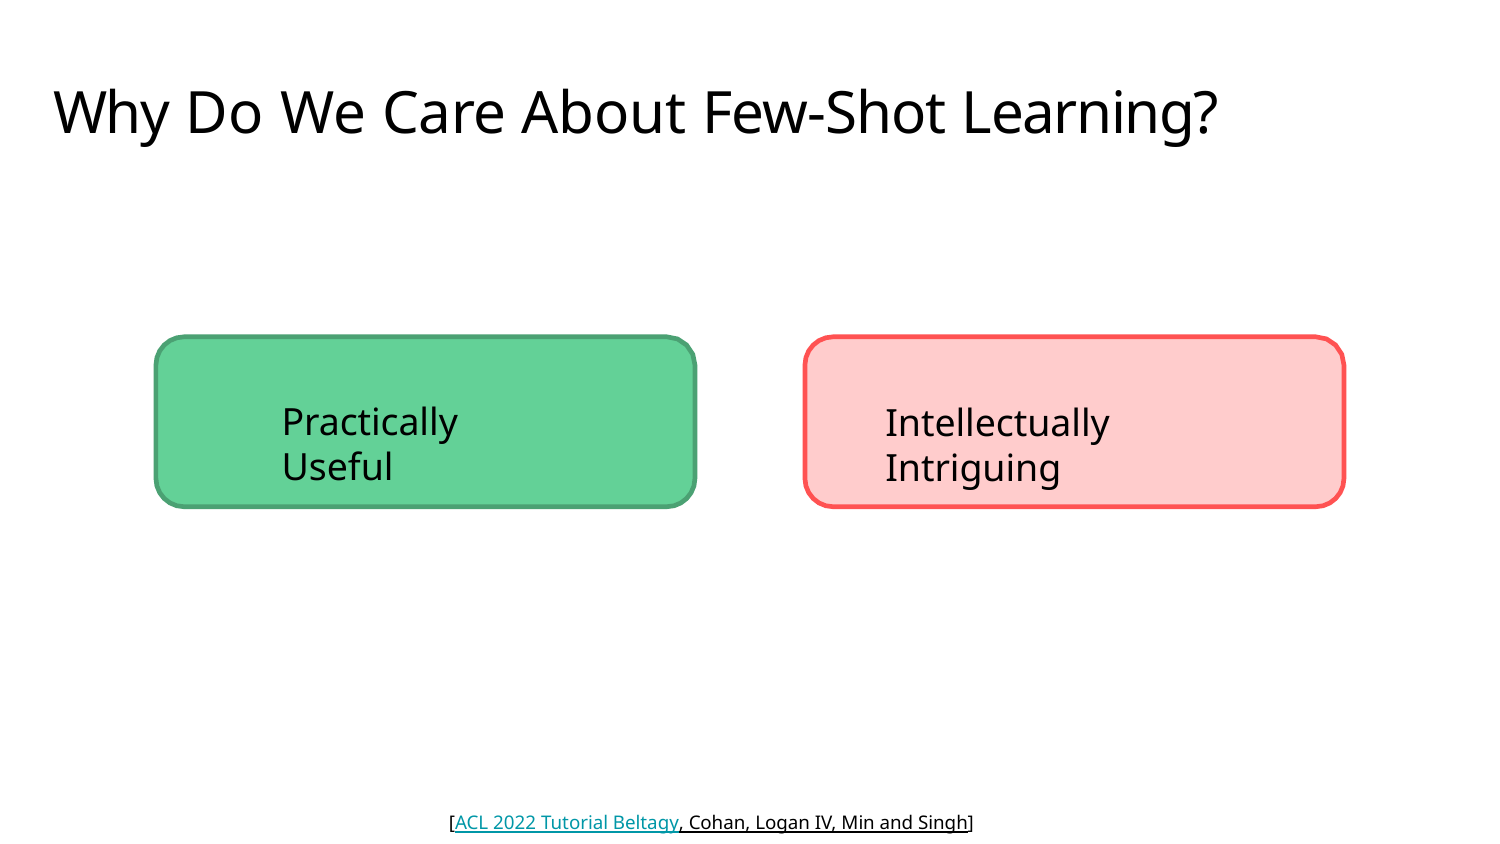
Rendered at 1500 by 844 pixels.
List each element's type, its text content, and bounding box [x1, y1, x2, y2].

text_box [153, 334, 698, 510]
title Why Do We Care About Few-Shot Learning? [51, 72, 1449, 216]
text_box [802, 334, 1347, 510]
text_box [ACL 2022 Tutorial Beltagy, Cohan, Logan IV, Min and Singh] [424, 798, 999, 844]
